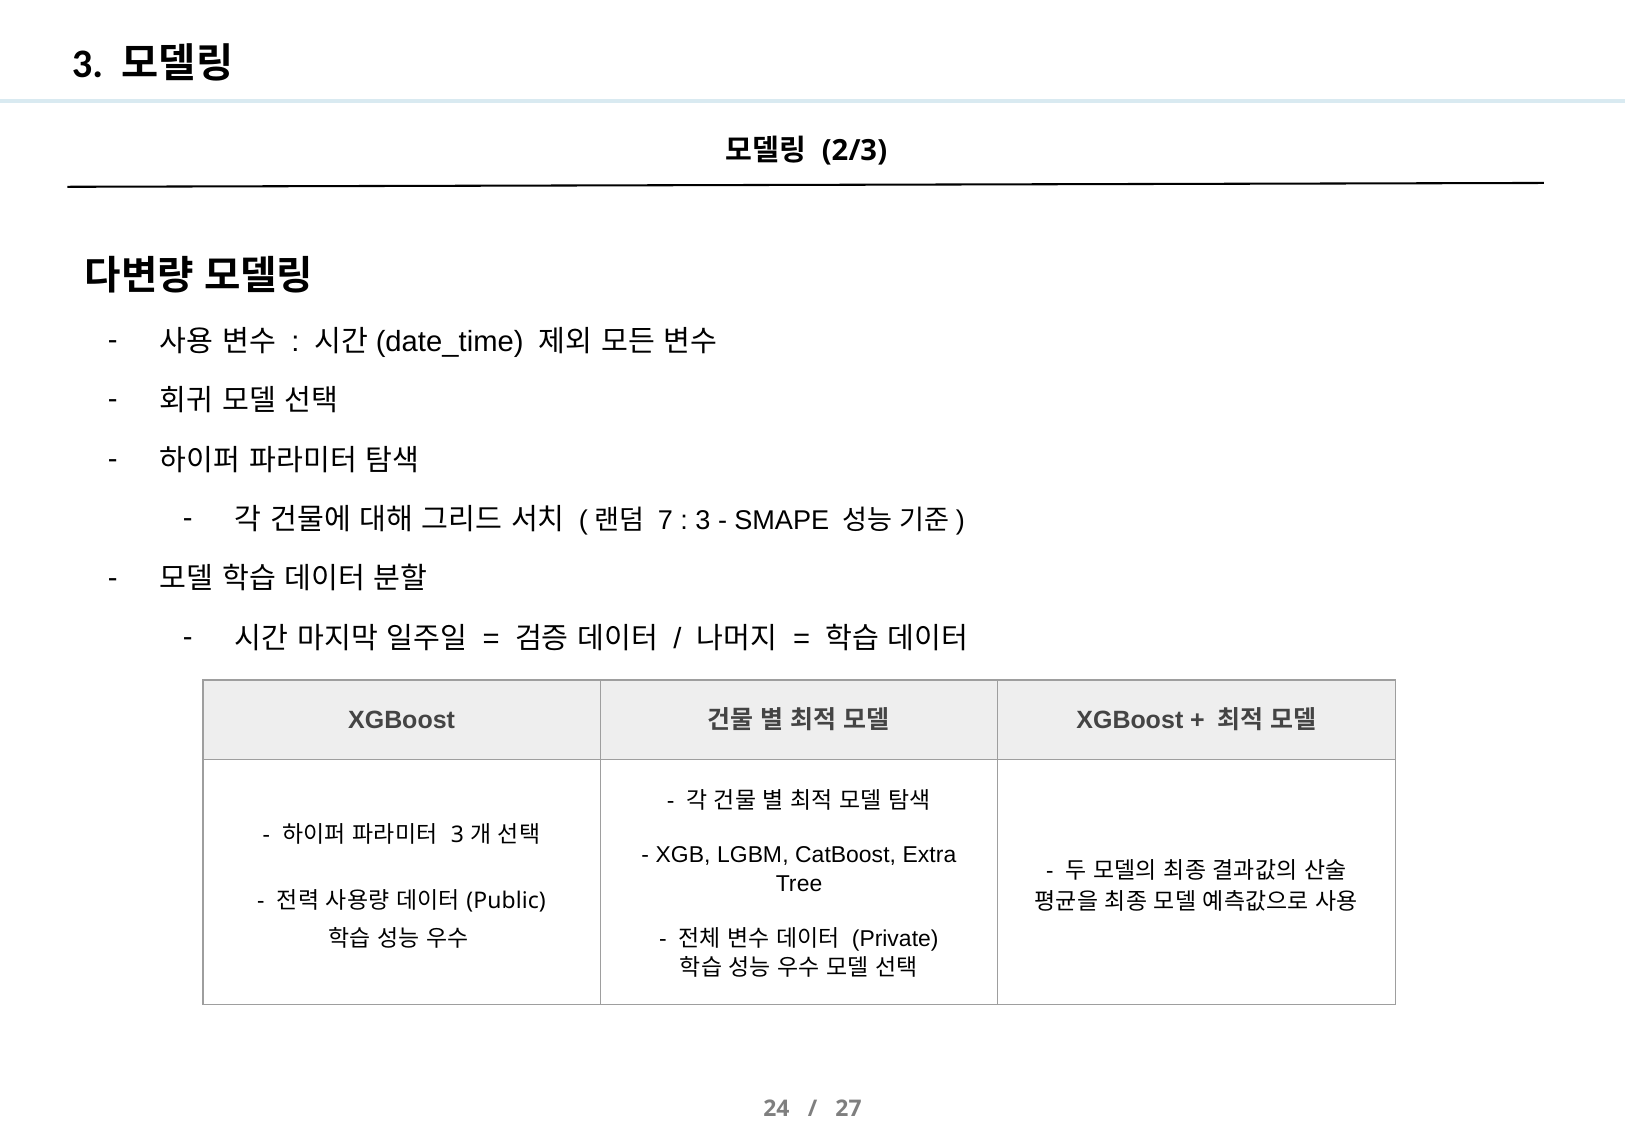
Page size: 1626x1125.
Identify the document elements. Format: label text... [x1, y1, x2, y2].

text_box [67, 182, 1545, 187]
text_box 모델링 (2/3) [481, 119, 1117, 171]
table_header XGBoost + 최적 모델 [998, 681, 1395, 759]
table_cell - 각 건물 별 최적 모델 탐색 - XGB, LGBM, CatBoost, Extra Tree - 전체 변수 데이터 (Private) 학습 성능 우수 모델 선택 [601, 760, 997, 1004]
table_header 건물 별 최적 모델 [601, 681, 997, 759]
title 3. 모델링 [56, 34, 813, 94]
table_cell - 두 모델의 최종 결과값의 산술 평균을 최종 모델 예측값으로 사용 [998, 760, 1395, 1004]
text_box 다변량 모델링 사용 변수 : 시간(date_time) 제외 모든 변수 회귀 모델 선택 하이퍼 파라미터 탐색 각 건물에 대해 그리드 서치 (랜덤 7 : 3 - SMAPE 성능 기준) 모델 학습 데이터 분할 시간 마지막 일주일 = 검증 데이터 / 나머지 = 학습 데이터 [67, 199, 1544, 1047]
table_cell - 하이퍼 파라미터 3개 선택 - 전력 사용량 데이터(Public) 학습 성능 우수 [204, 760, 600, 1004]
table_header XGBoost [204, 681, 600, 759]
